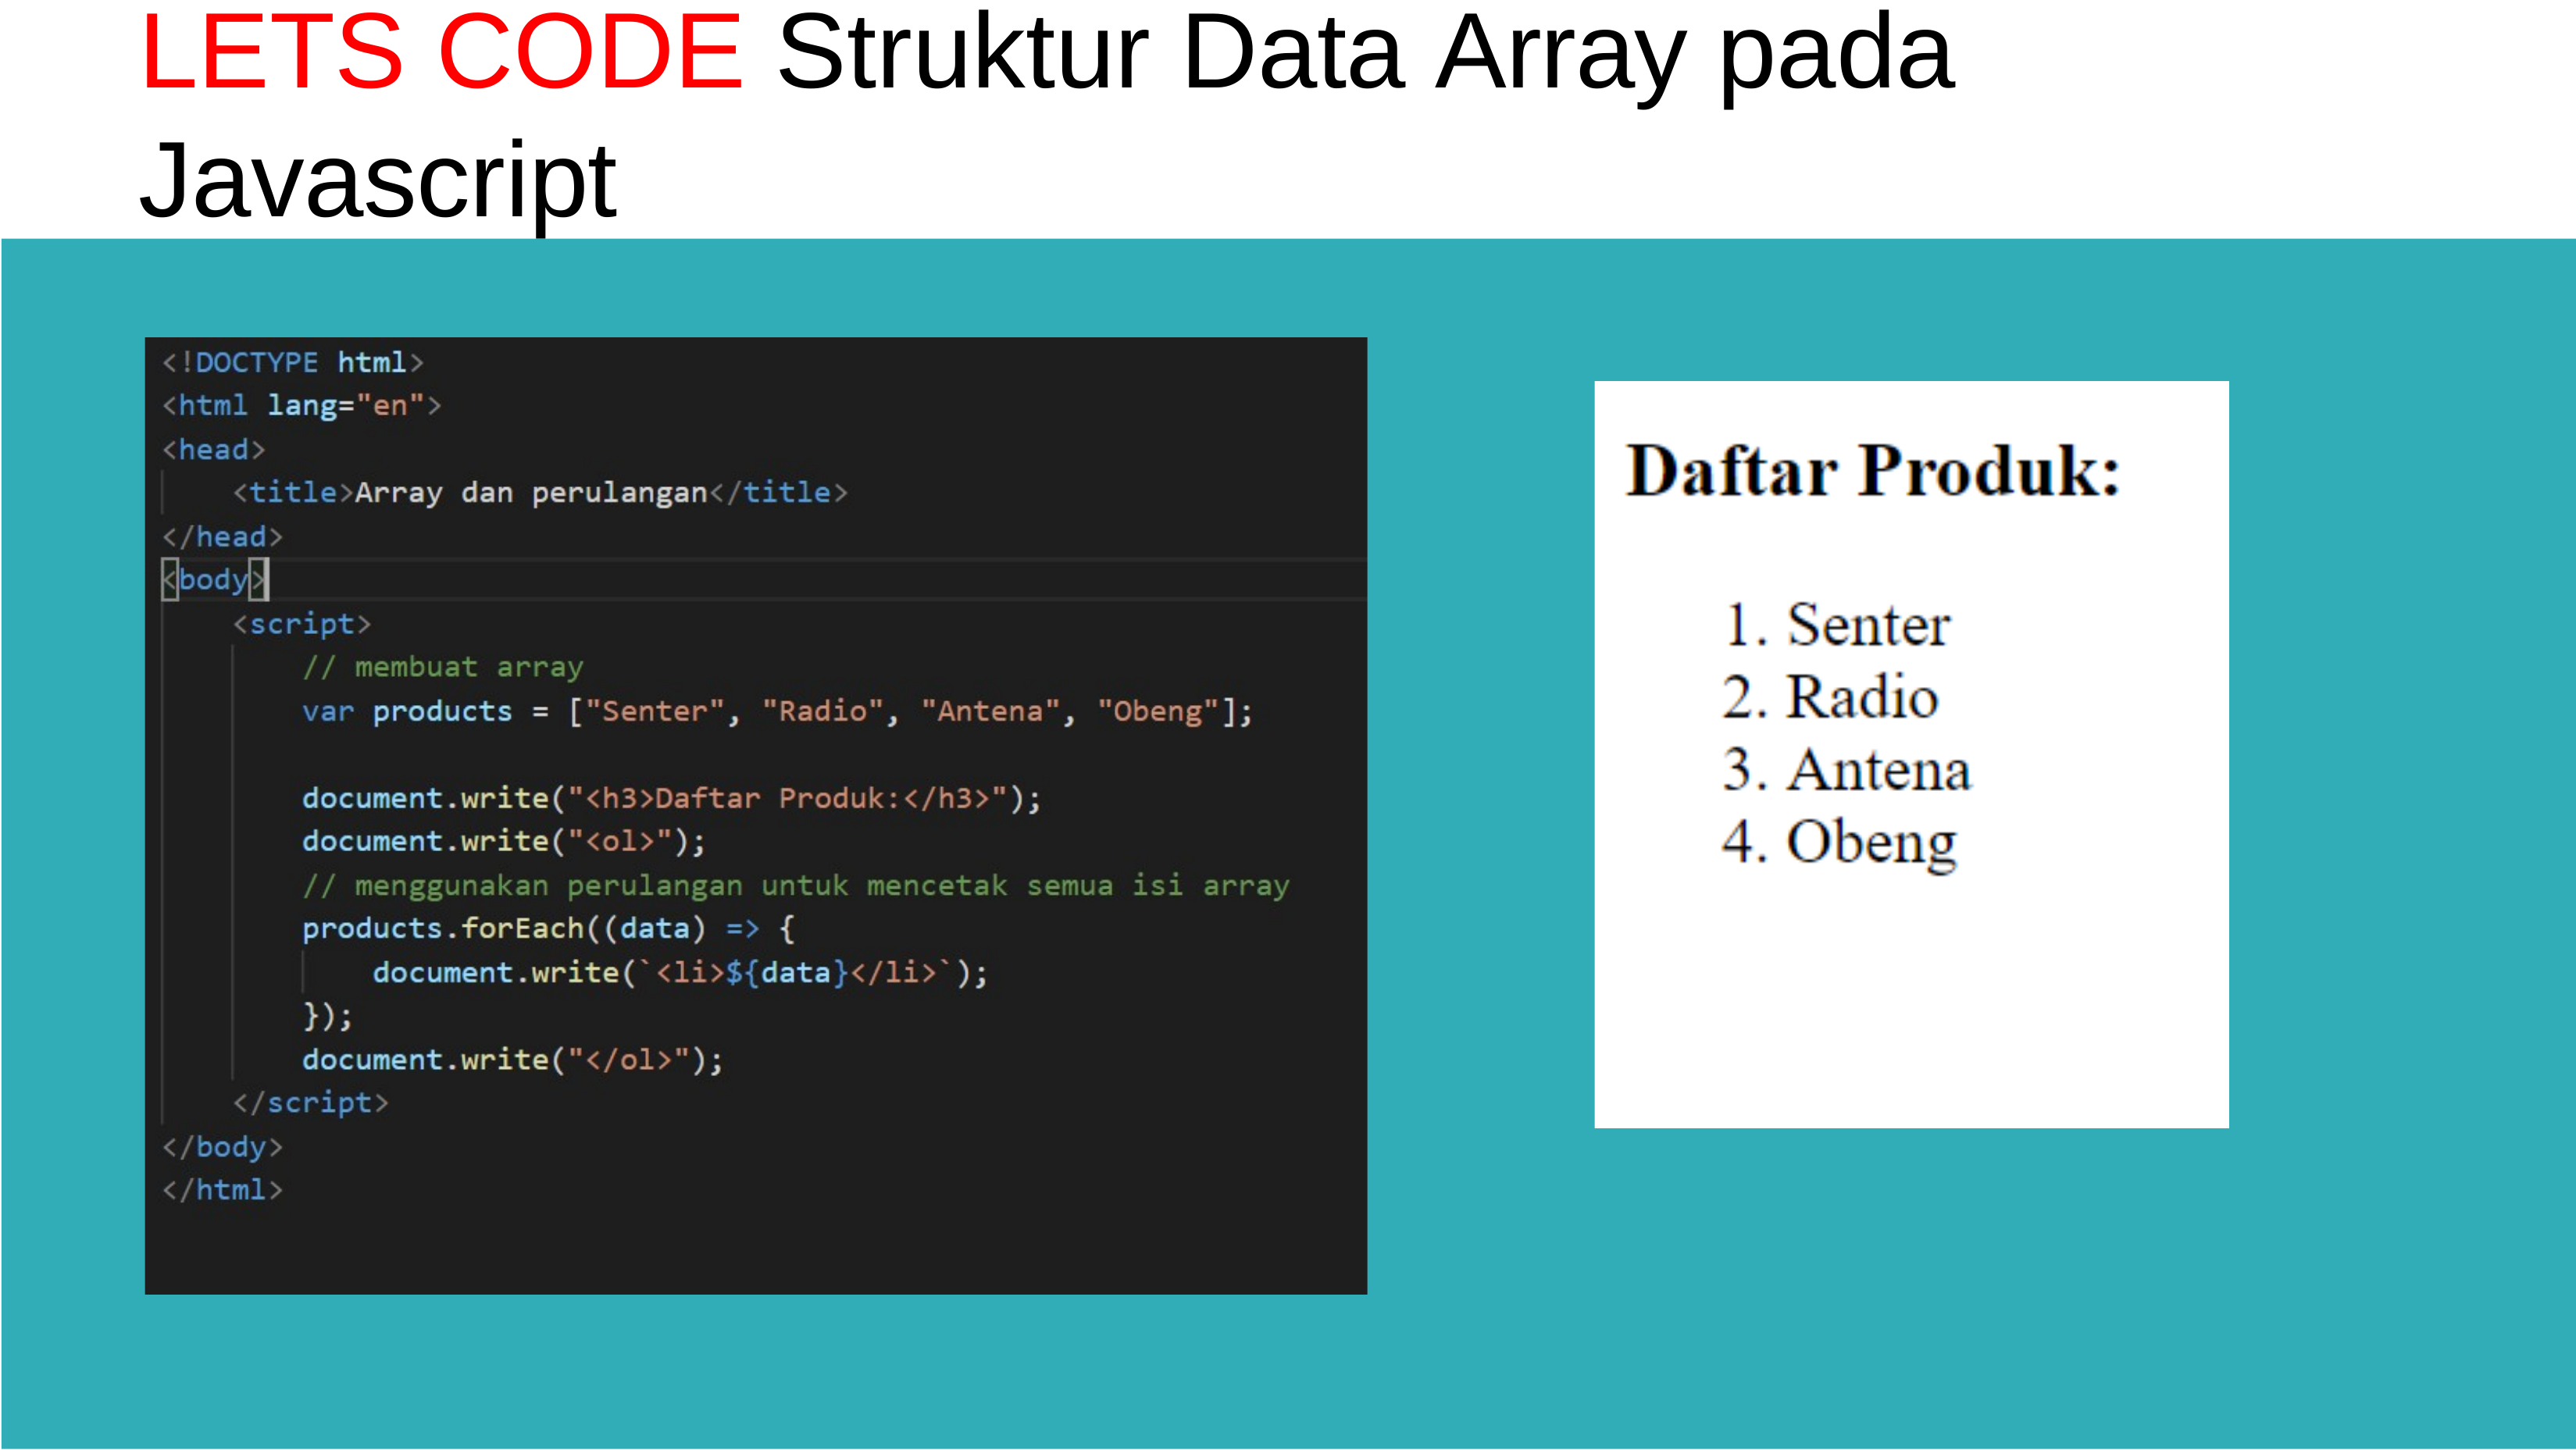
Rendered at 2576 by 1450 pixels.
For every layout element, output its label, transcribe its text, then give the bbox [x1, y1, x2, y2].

title LETS CODE Struktur Data Array pada Javascript [136, 0, 2212, 238]
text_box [1, 238, 2576, 1449]
